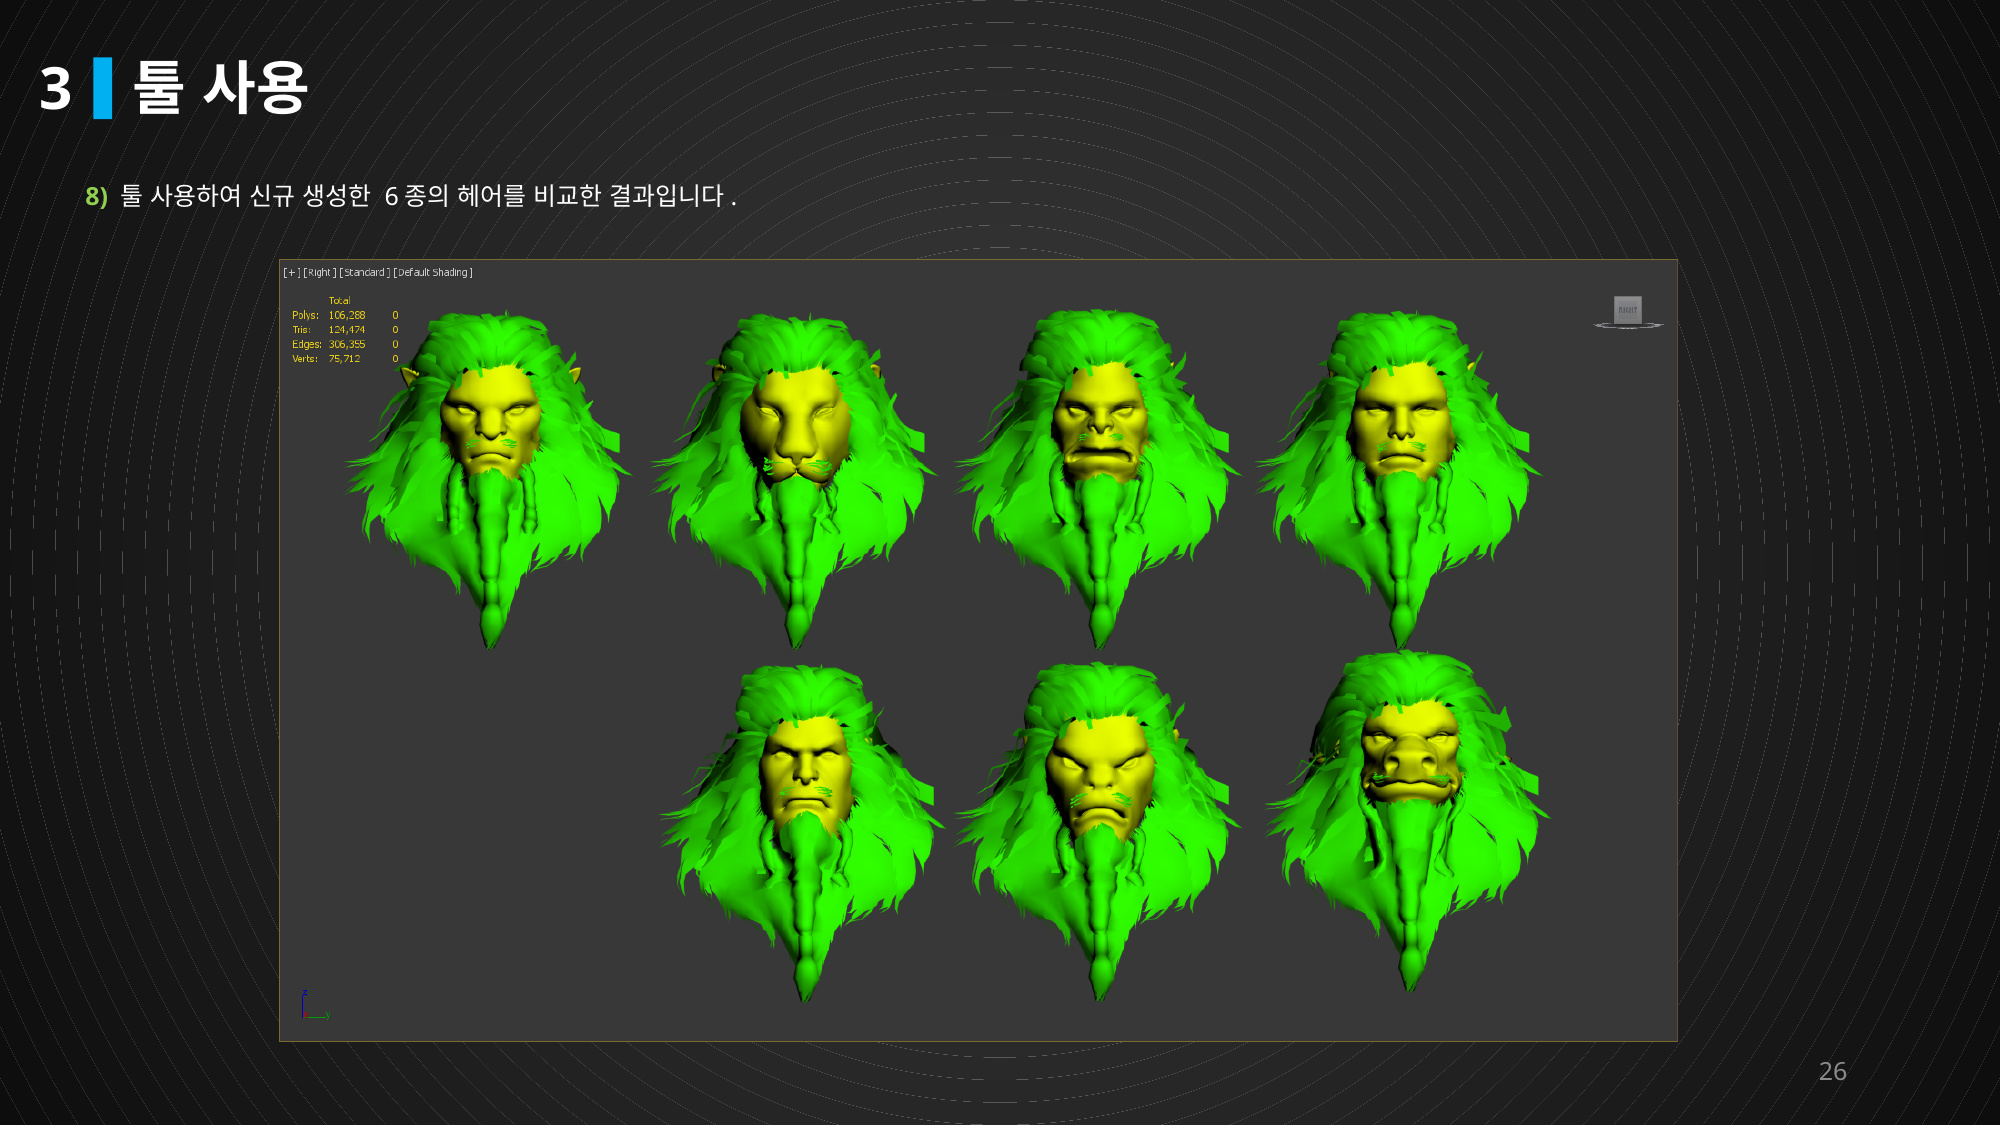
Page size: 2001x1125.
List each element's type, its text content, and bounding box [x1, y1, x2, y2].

picture [279, 259, 1678, 1042]
title 3 툴 사용 [24, 39, 1963, 143]
list 8) 툴 사용하여 신규 생성한 6종의 헤어를 비교한 결과입니다. [70, 157, 1940, 301]
slide_number 26 [1412, 1042, 1863, 1103]
text_box [92, 56, 113, 120]
